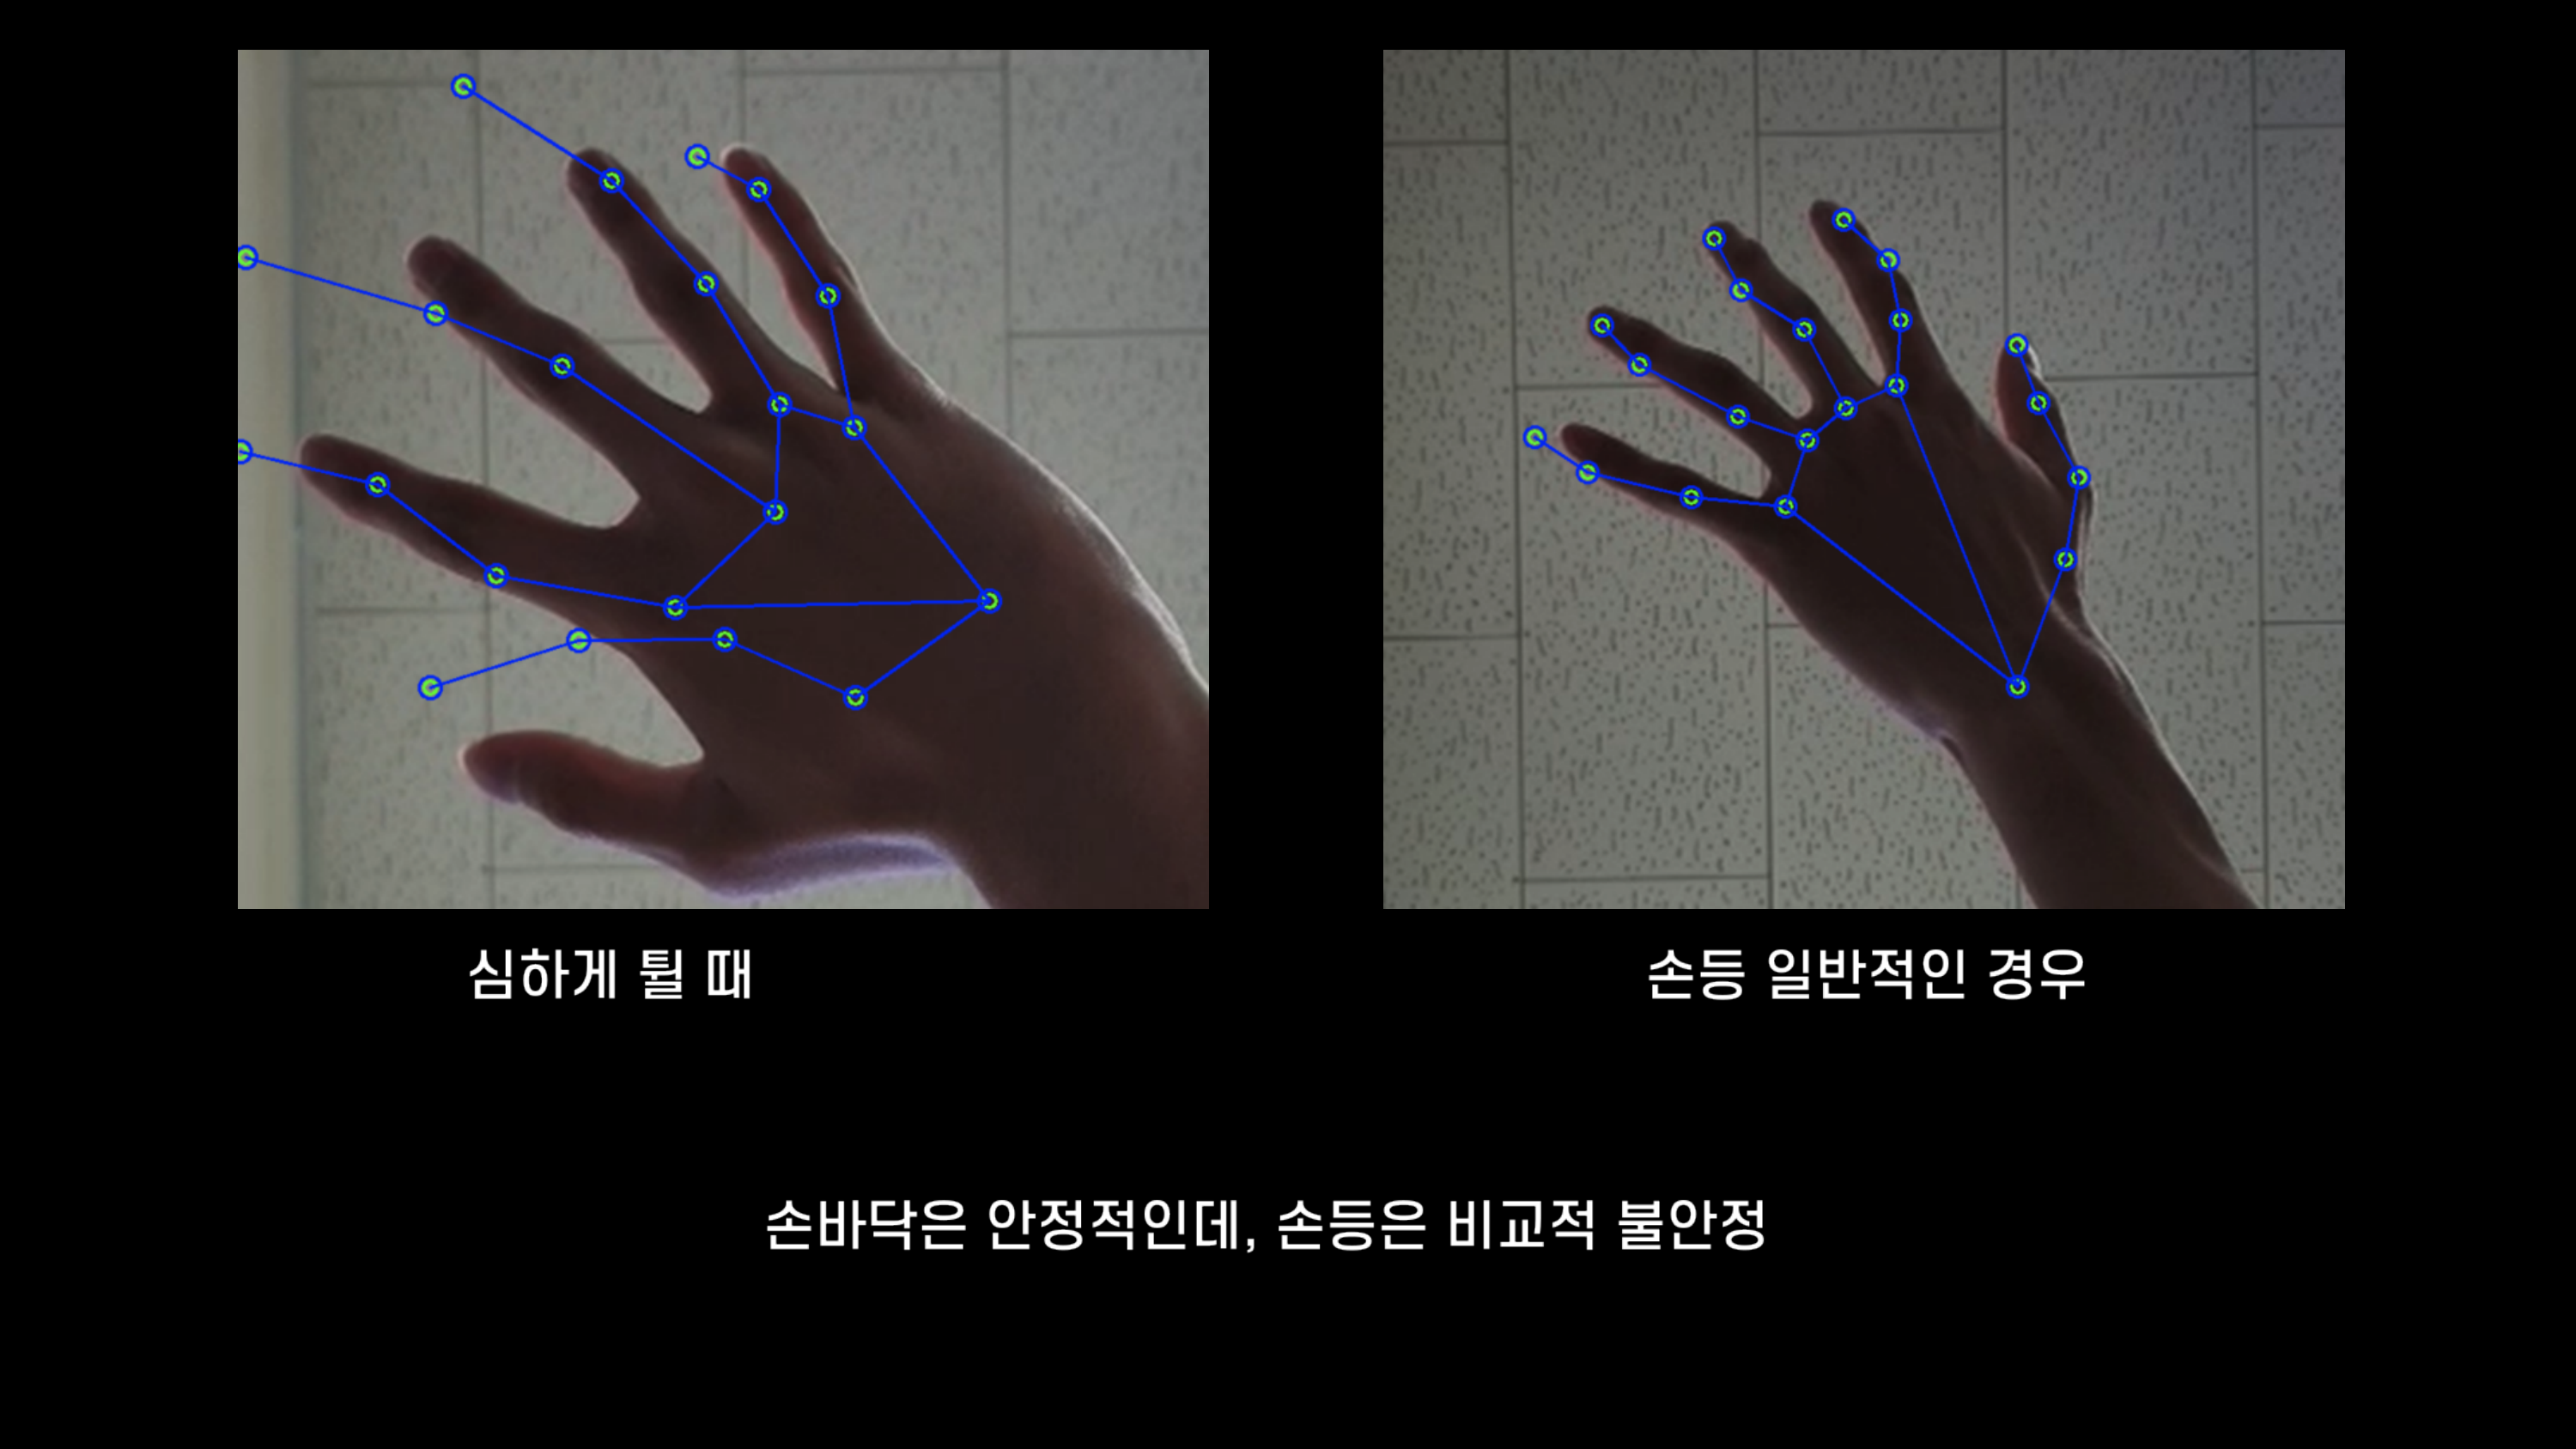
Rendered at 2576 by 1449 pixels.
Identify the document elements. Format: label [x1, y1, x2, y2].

picture [446, 906, 2146, 1056]
text_box [237, 50, 1209, 910]
picture [744, 1157, 1825, 1310]
text_box [1383, 50, 2345, 910]
